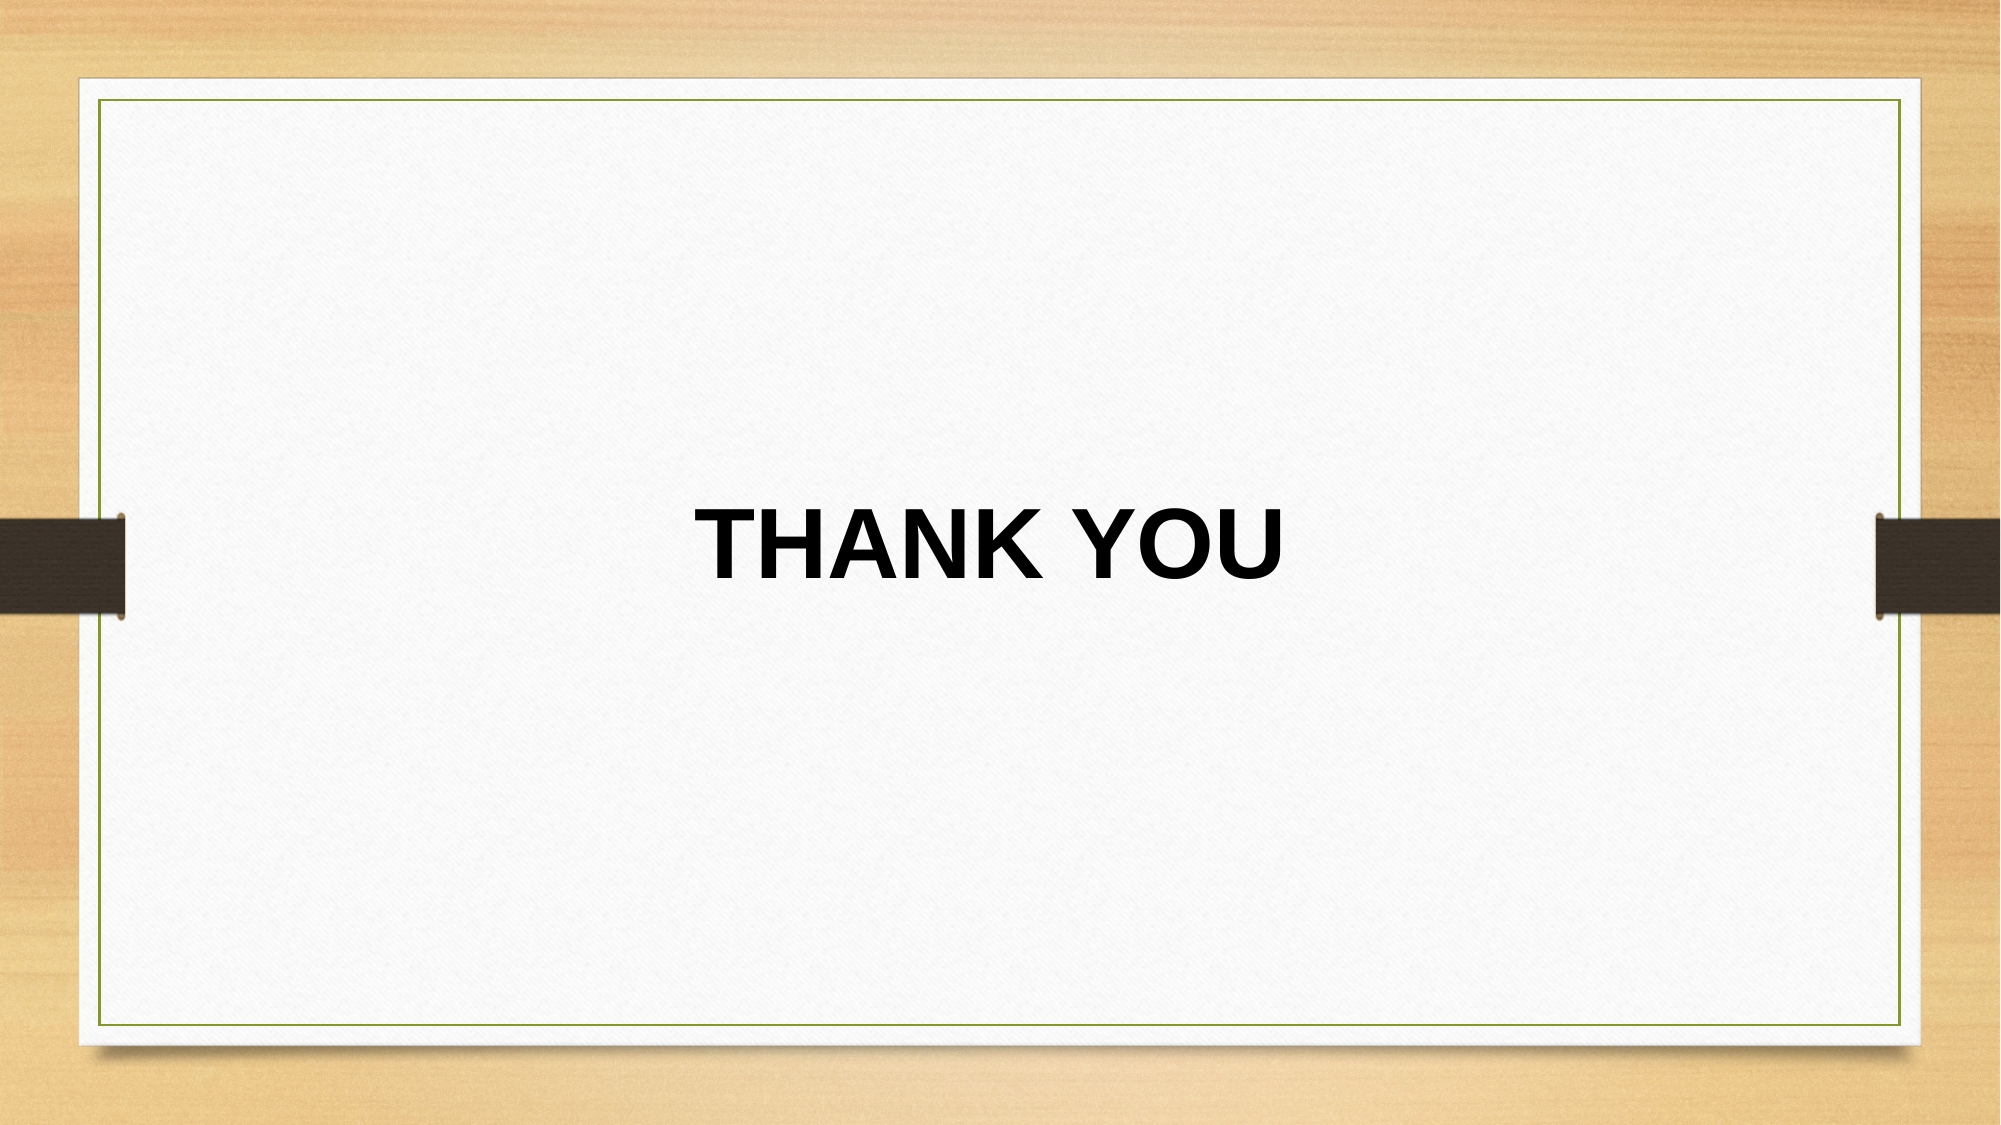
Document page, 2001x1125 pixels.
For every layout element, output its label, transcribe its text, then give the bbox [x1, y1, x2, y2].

picture [0, 0, 2001, 1125]
text_box THANK YOU [679, 470, 1321, 606]
